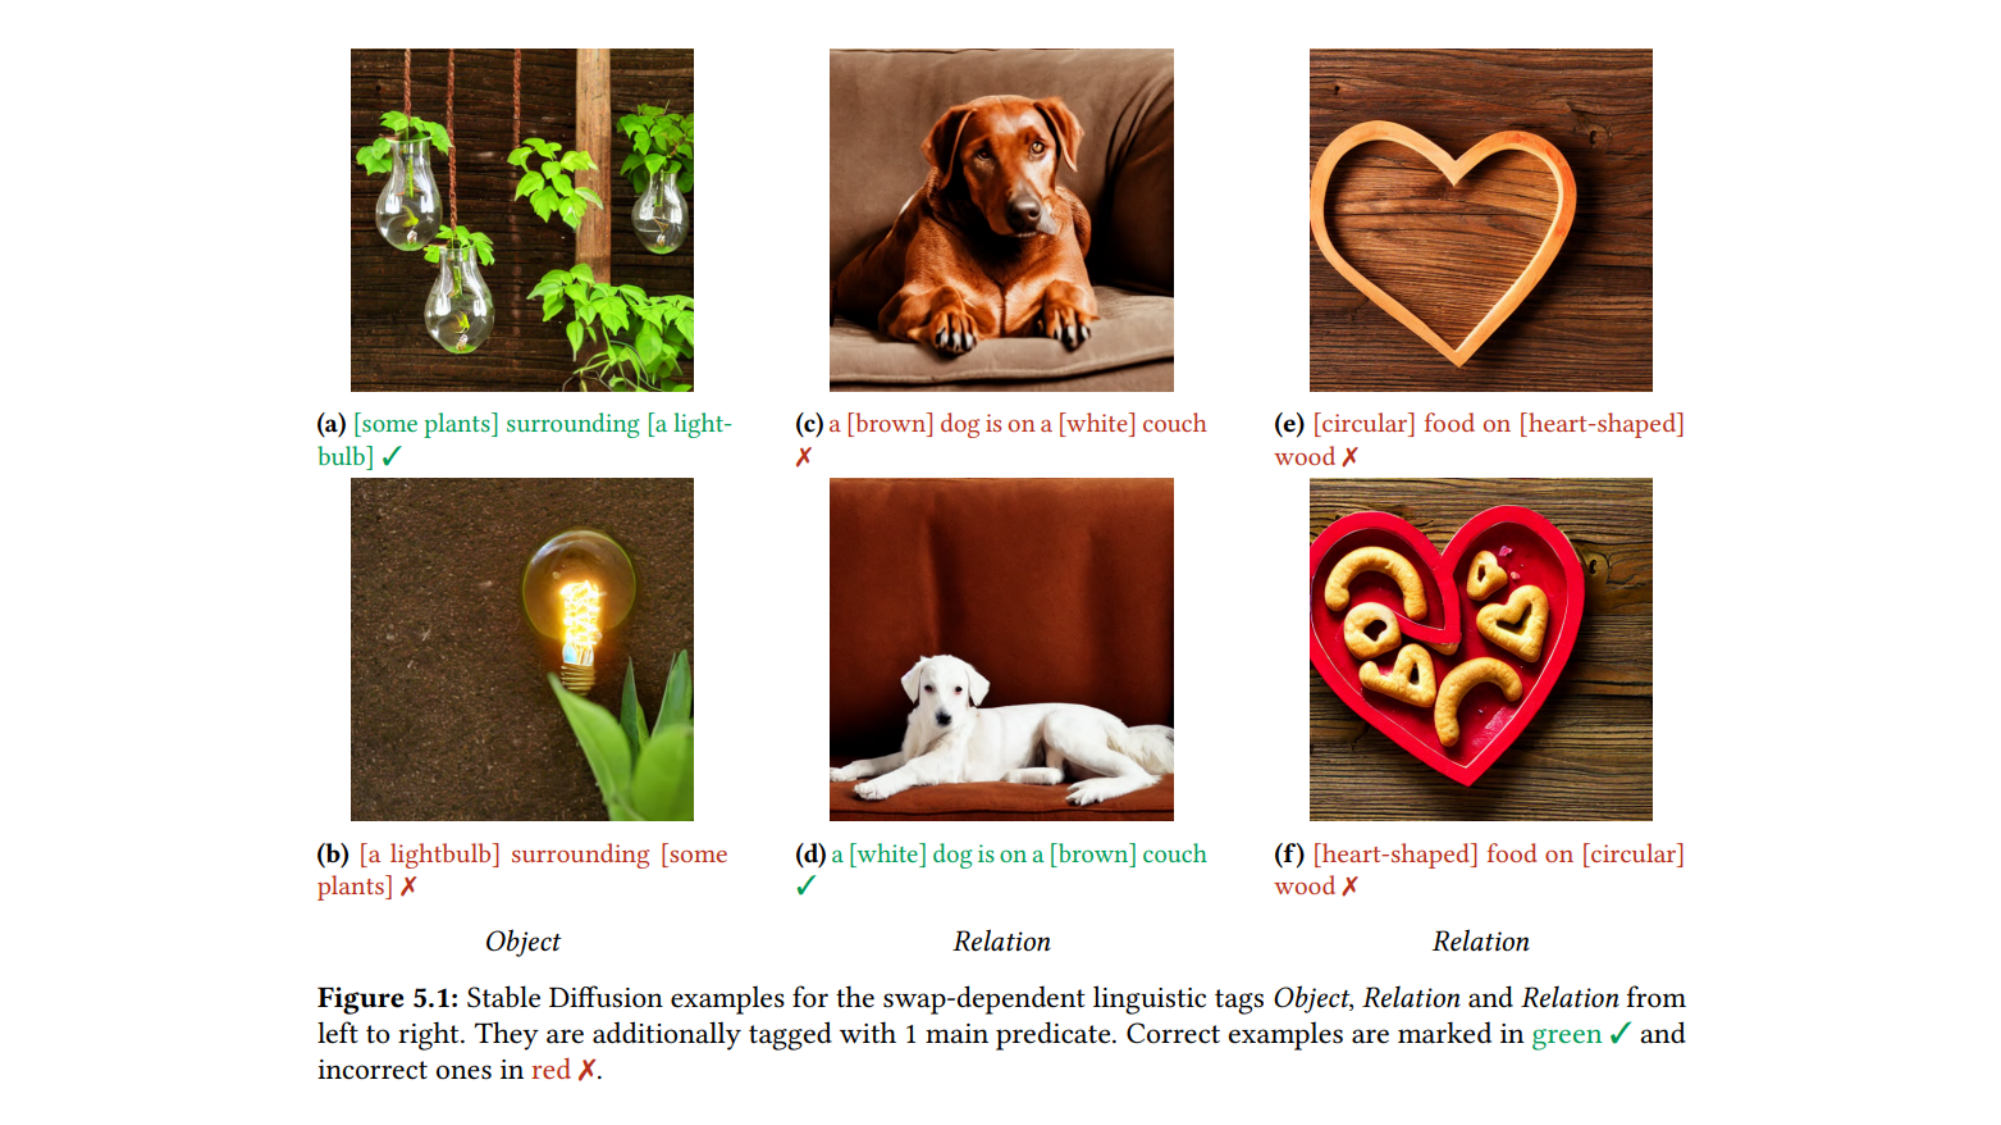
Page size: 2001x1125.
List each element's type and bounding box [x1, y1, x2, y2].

picture [300, 32, 1700, 1093]
